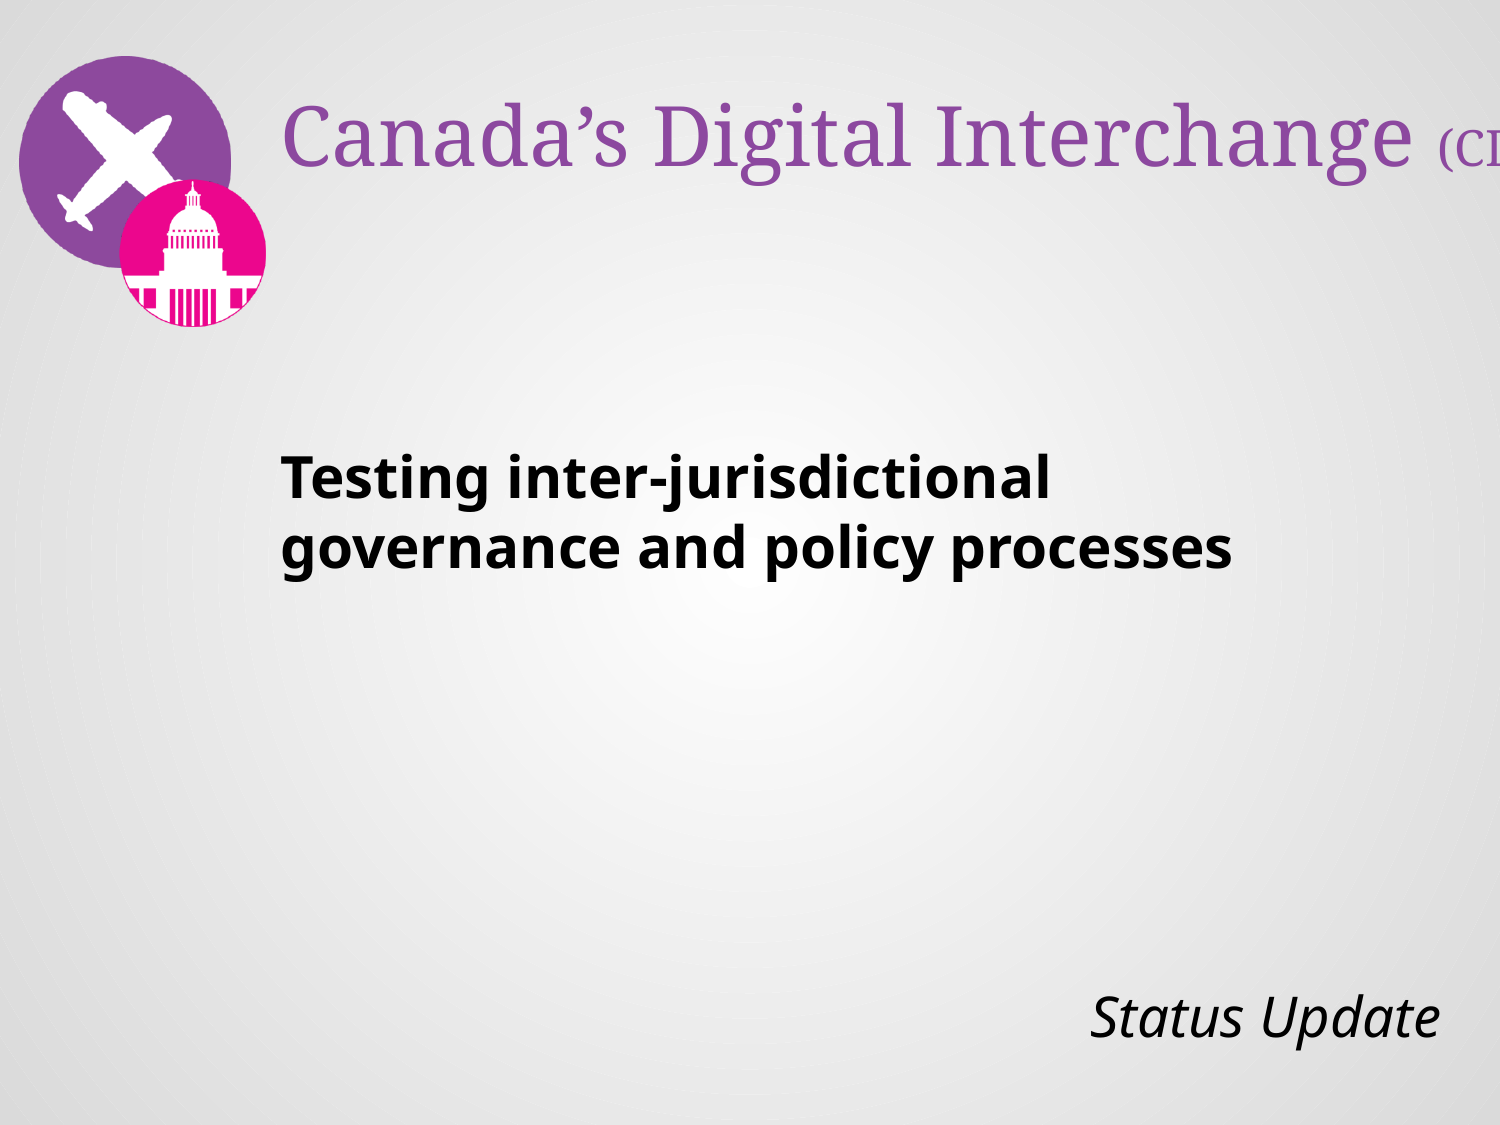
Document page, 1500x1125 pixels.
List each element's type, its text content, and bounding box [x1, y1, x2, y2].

picture [19, 56, 266, 327]
text_box Canada’s Digital Interchange (CDI) [265, 54, 1500, 191]
text_box Testing inter-jurisdictional governance and policy processes [265, 432, 1260, 658]
title Status Update [310, 680, 1457, 1106]
